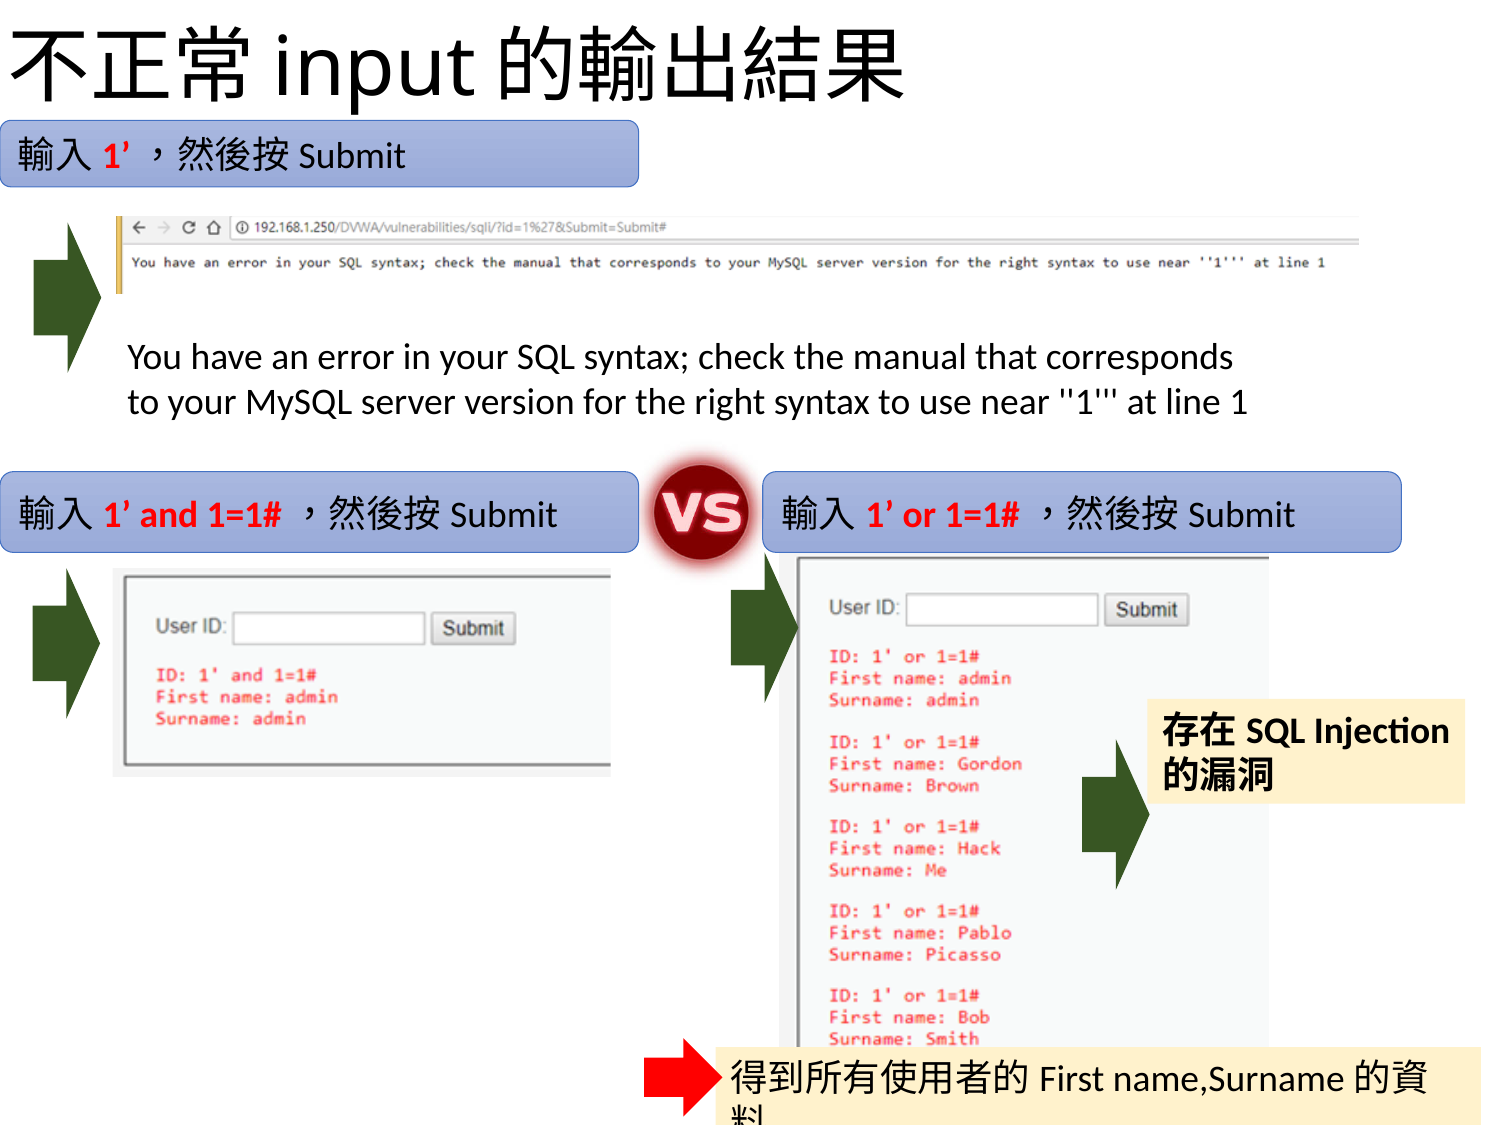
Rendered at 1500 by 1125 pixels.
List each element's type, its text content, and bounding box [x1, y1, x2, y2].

picture [112, 568, 611, 778]
text_box [643, 1035, 724, 1120]
text_box 存在SQL Injection 的漏洞 [1269, 698, 1466, 804]
picture [628, 439, 774, 585]
text_box [32, 221, 103, 374]
text_box 輸入1’，然後按Submit [0, 119, 640, 188]
text_box [729, 570, 779, 704]
text_box 輸入1’ or 1=1#，然後按Submit [774, 471, 1402, 553]
text_box You have an error in your SQL syntax; check the manual that corresponds to your MySQL server version for the right syntax to use near ''1''' at line 1 [112, 324, 1287, 430]
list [116, 216, 1359, 294]
text_box 得到所有使用者的First name,Surname的資料 [715, 1047, 1481, 1125]
picture [779, 543, 1269, 1097]
title 不正常input的輸出結果 [0, 16, 1287, 121]
text_box 輸入1’ and 1=1#，然後按Submit [0, 471, 628, 553]
text_box [31, 567, 102, 720]
